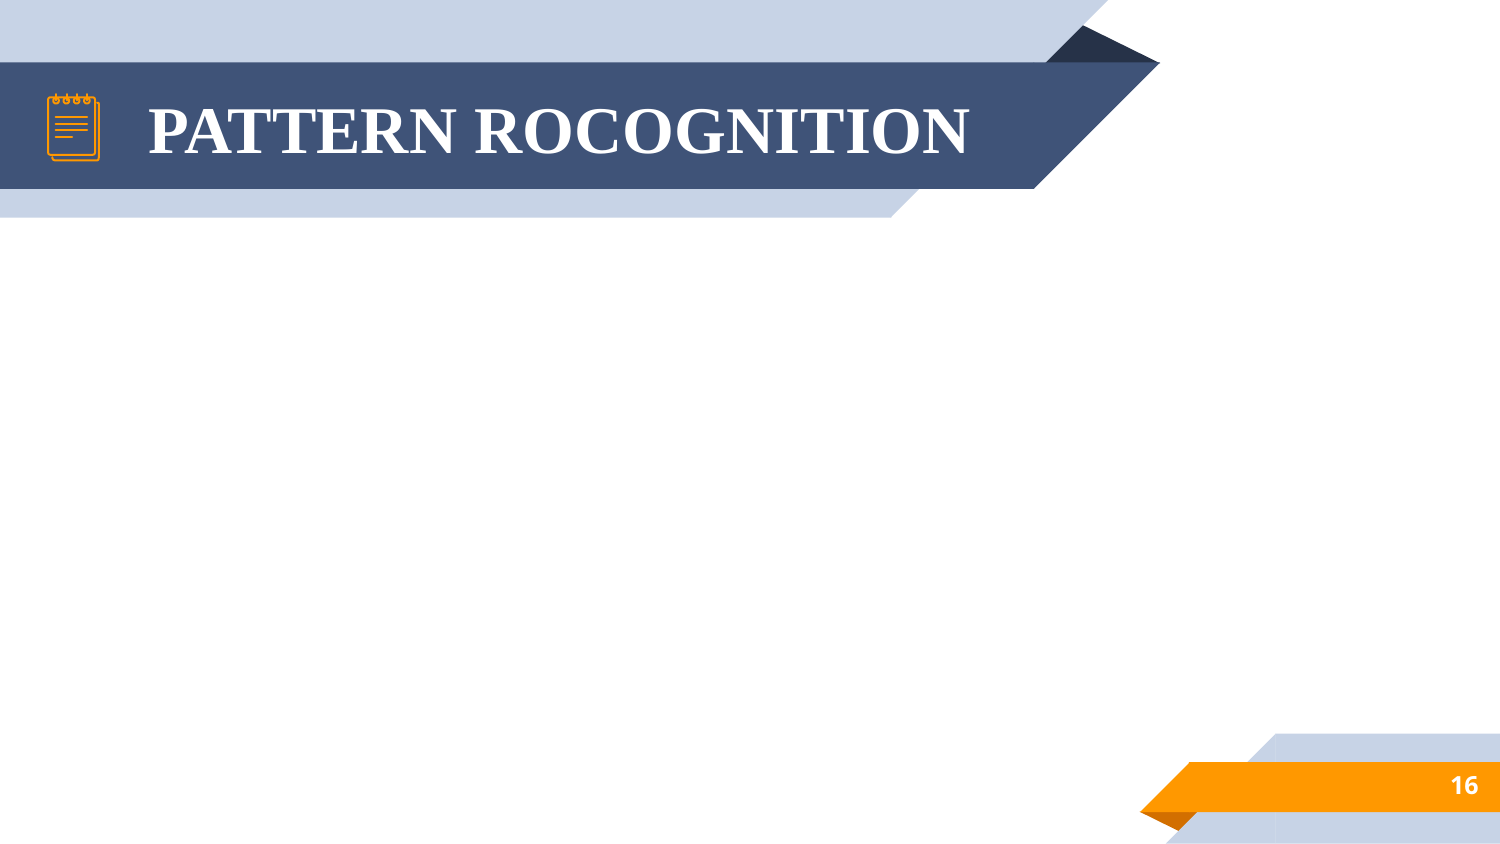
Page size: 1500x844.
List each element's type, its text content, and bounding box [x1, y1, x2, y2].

title PATTERN ROCOGNITION [133, 64, 997, 190]
slide_number 16 [1249, 760, 1494, 813]
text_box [47, 93, 100, 161]
